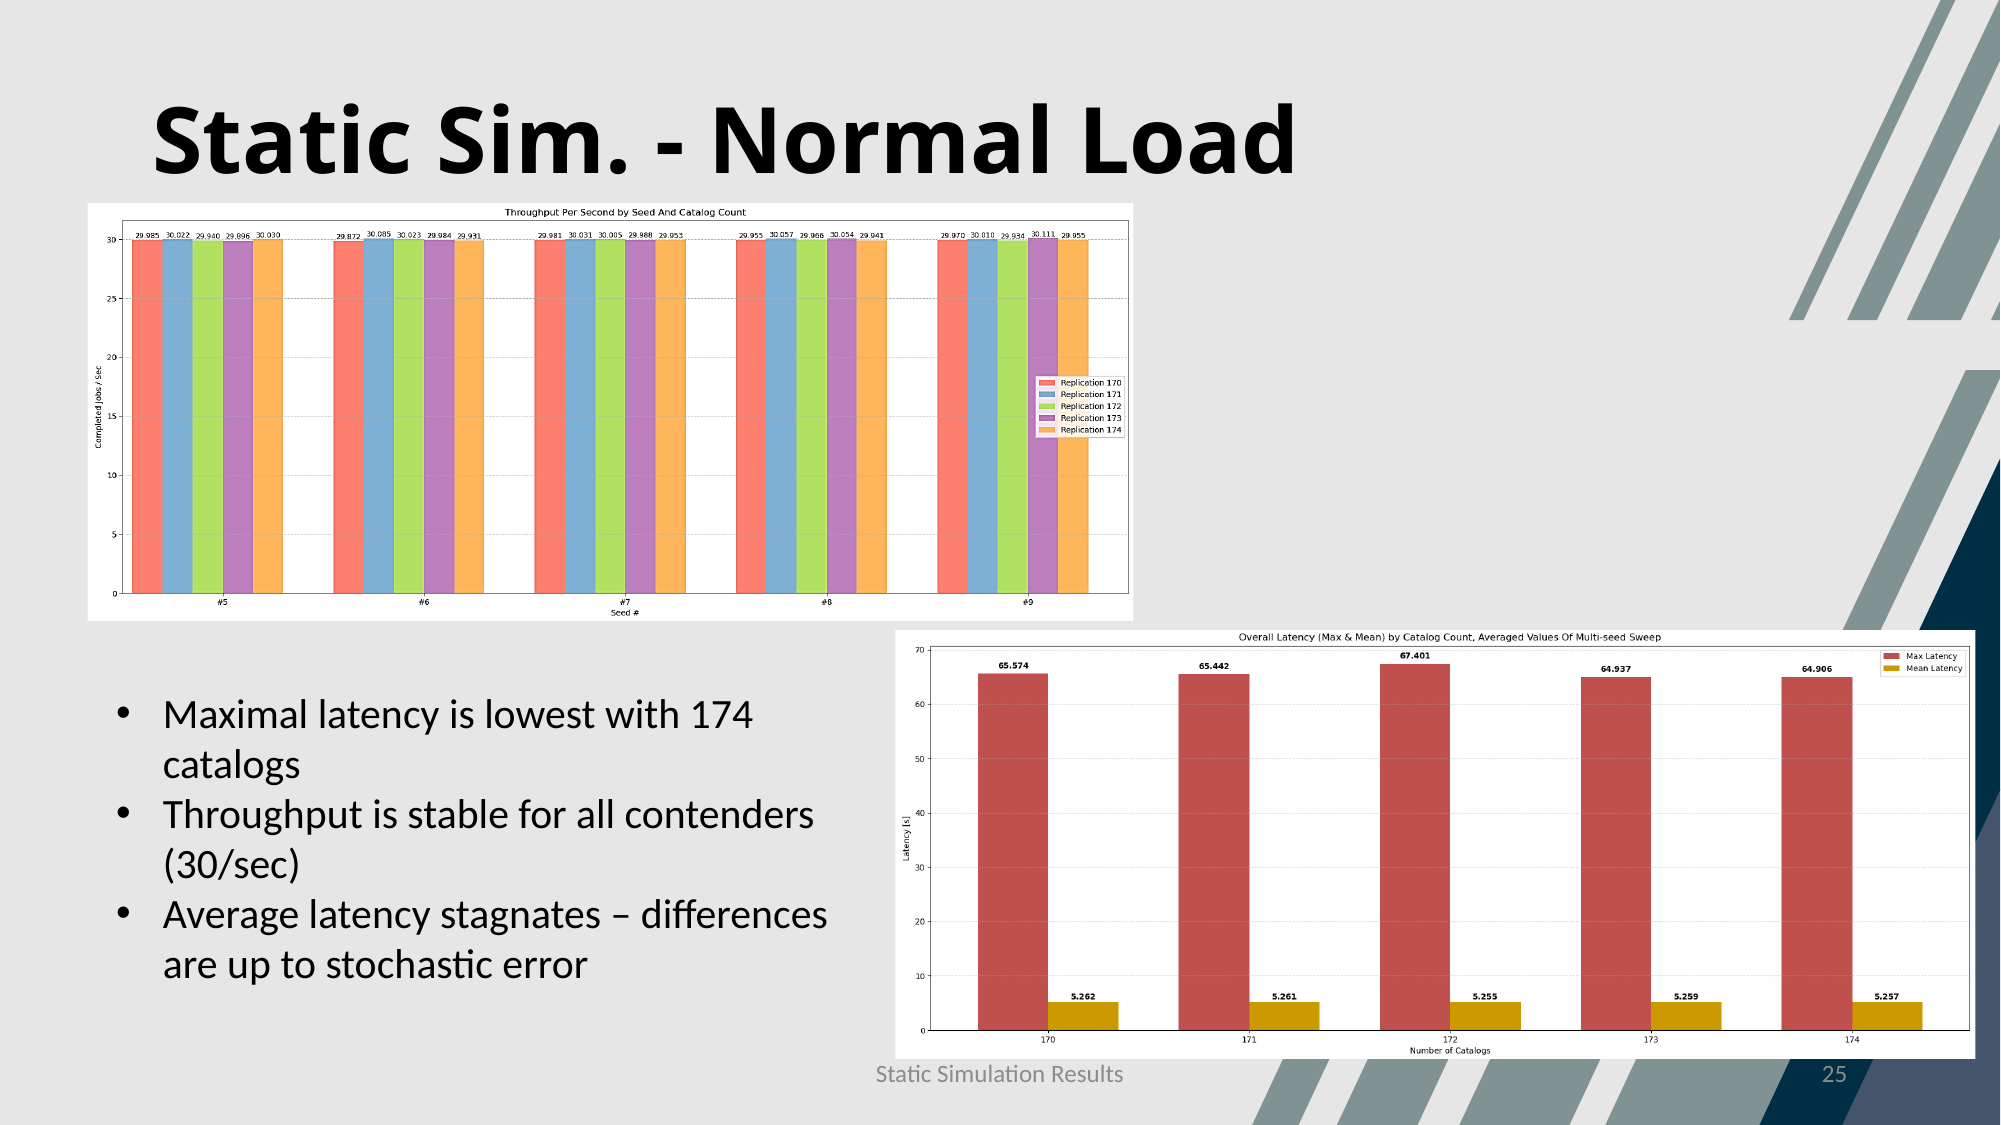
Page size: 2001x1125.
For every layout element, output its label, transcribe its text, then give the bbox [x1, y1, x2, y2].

title Static Sim. - Normal Load [137, 59, 1760, 229]
picture [895, 630, 1977, 1059]
slide_number 25 [1412, 1059, 1863, 1103]
footer Static Simulation Results [662, 1042, 1338, 1103]
picture [87, 203, 1134, 621]
text_box Maximal latency is lowest with 174 catalogs Throughput is stable for all contenders (30/sec) Average latency stagnates – differences are up to stochastic error [101, 679, 884, 995]
